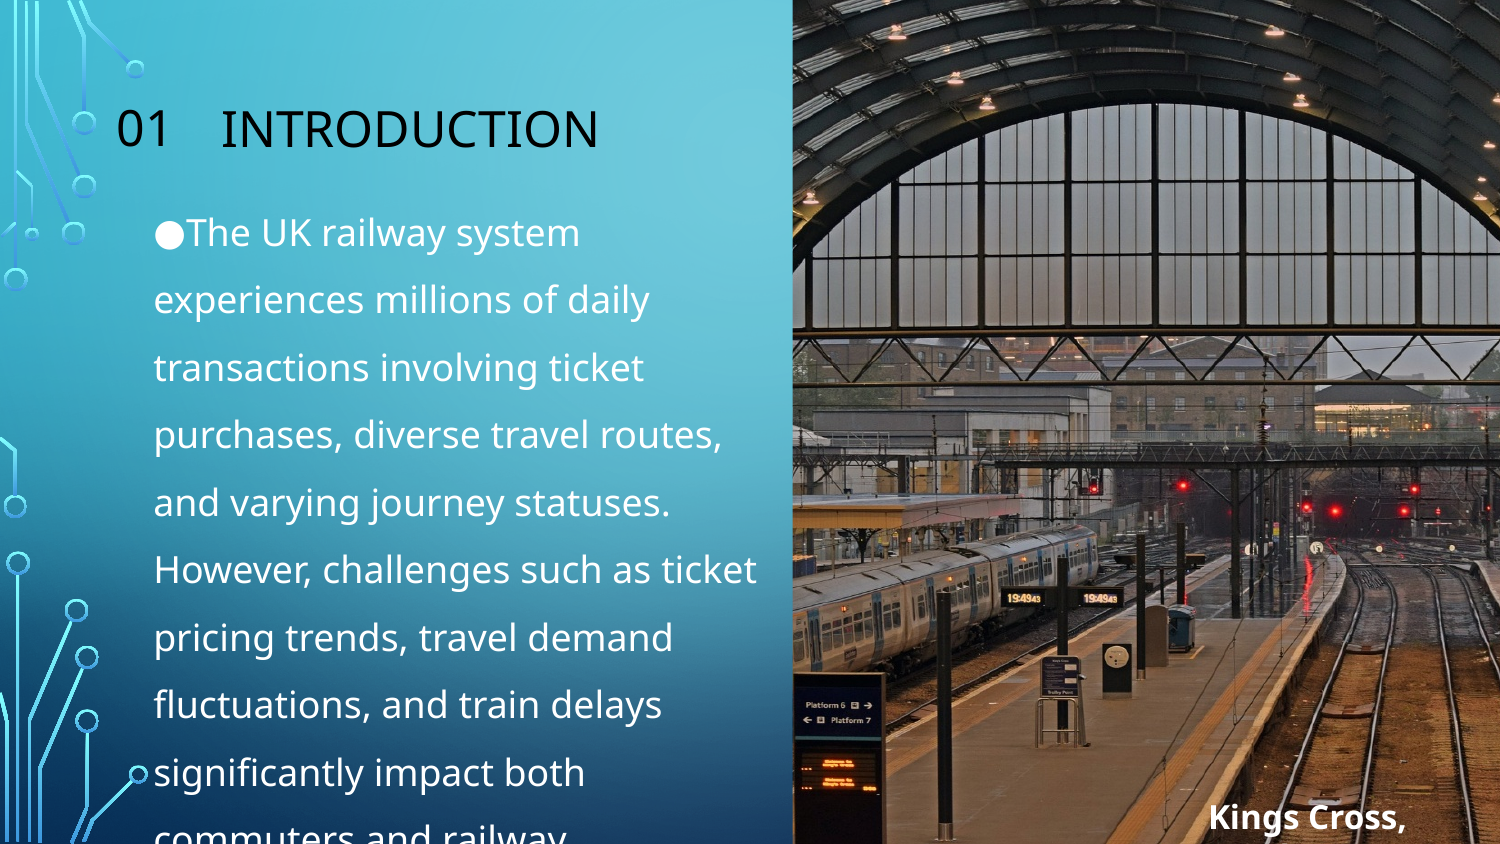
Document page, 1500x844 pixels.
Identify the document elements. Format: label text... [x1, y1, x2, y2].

title Introduction [205, 89, 697, 171]
picture [792, 0, 1500, 844]
text_box 01 [101, 98, 223, 172]
list The UK railway system experiences millions of daily transactions involving ticket purchases, diverse travel routes, and varying journey statuses. However, challenges such as ticket pricing trends, travel demand fluctuations, and train delays significantly impact both commuters and railway operations. [138, 171, 781, 600]
